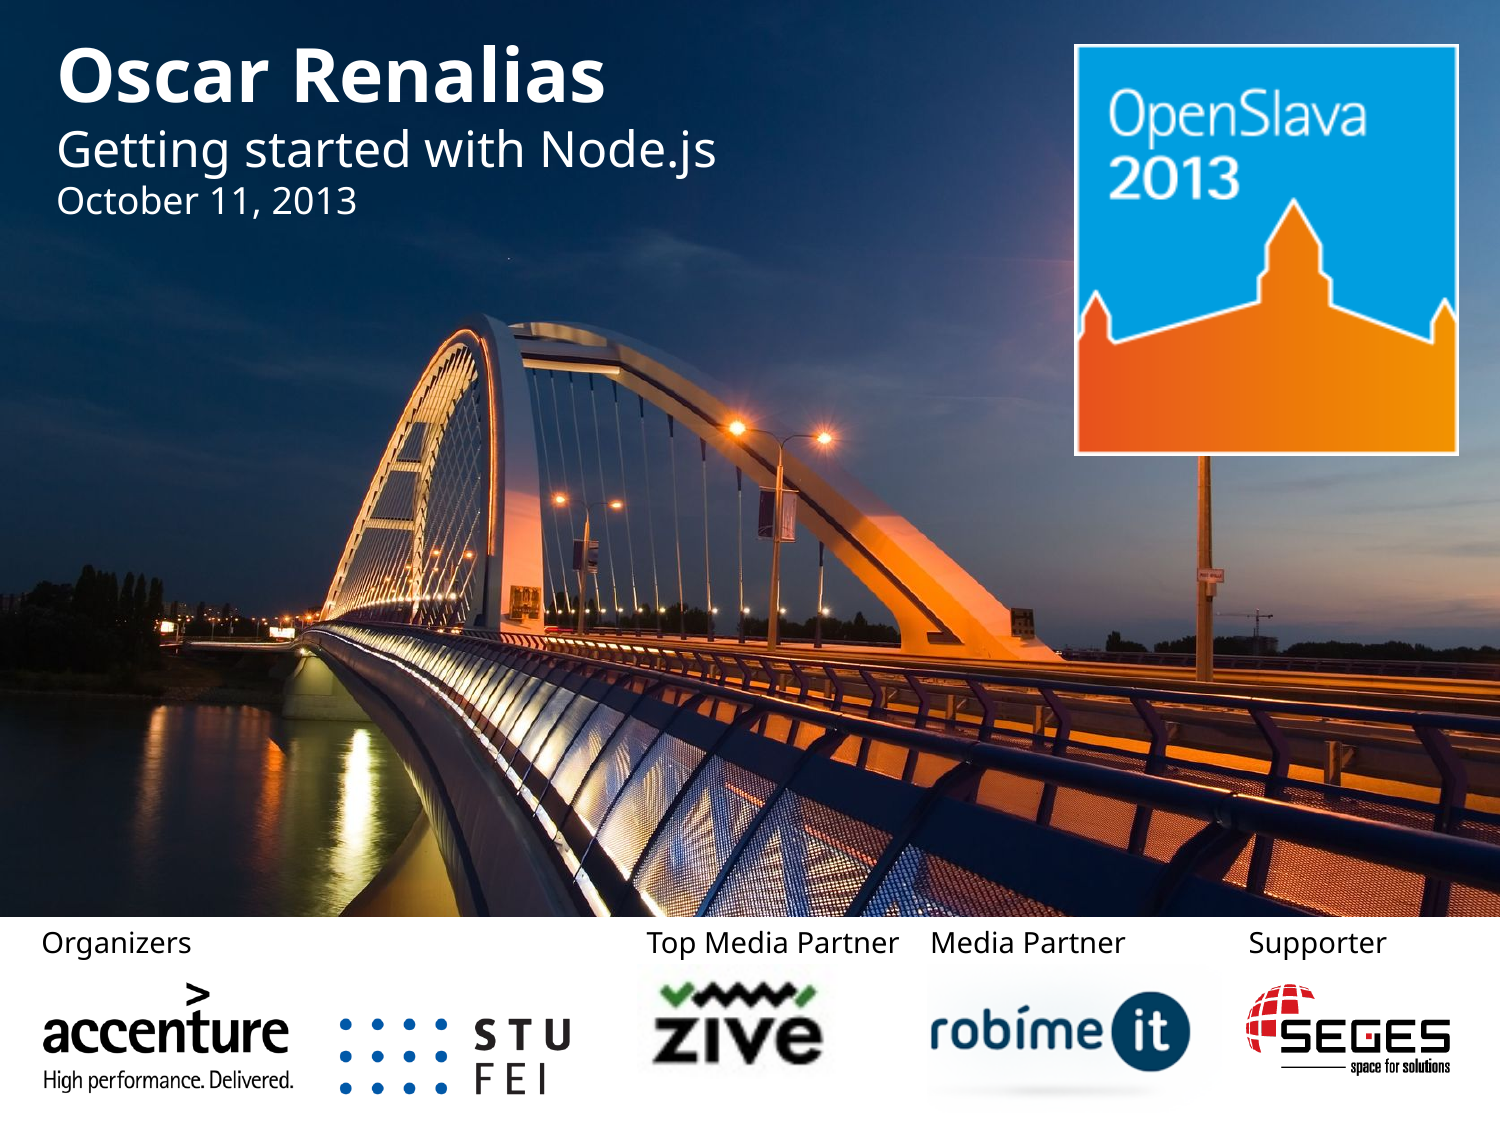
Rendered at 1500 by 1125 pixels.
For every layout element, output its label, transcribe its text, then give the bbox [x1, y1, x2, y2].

picture [927, 964, 1222, 1113]
picture [1246, 984, 1450, 1076]
picture [0, 0, 1500, 917]
text_box Oscar Renalias Getting started with Node.js October 11, 2013 [41, 19, 869, 230]
picture [46, 947, 58, 951]
picture [8, 947, 621, 1123]
picture [637, 964, 838, 1079]
